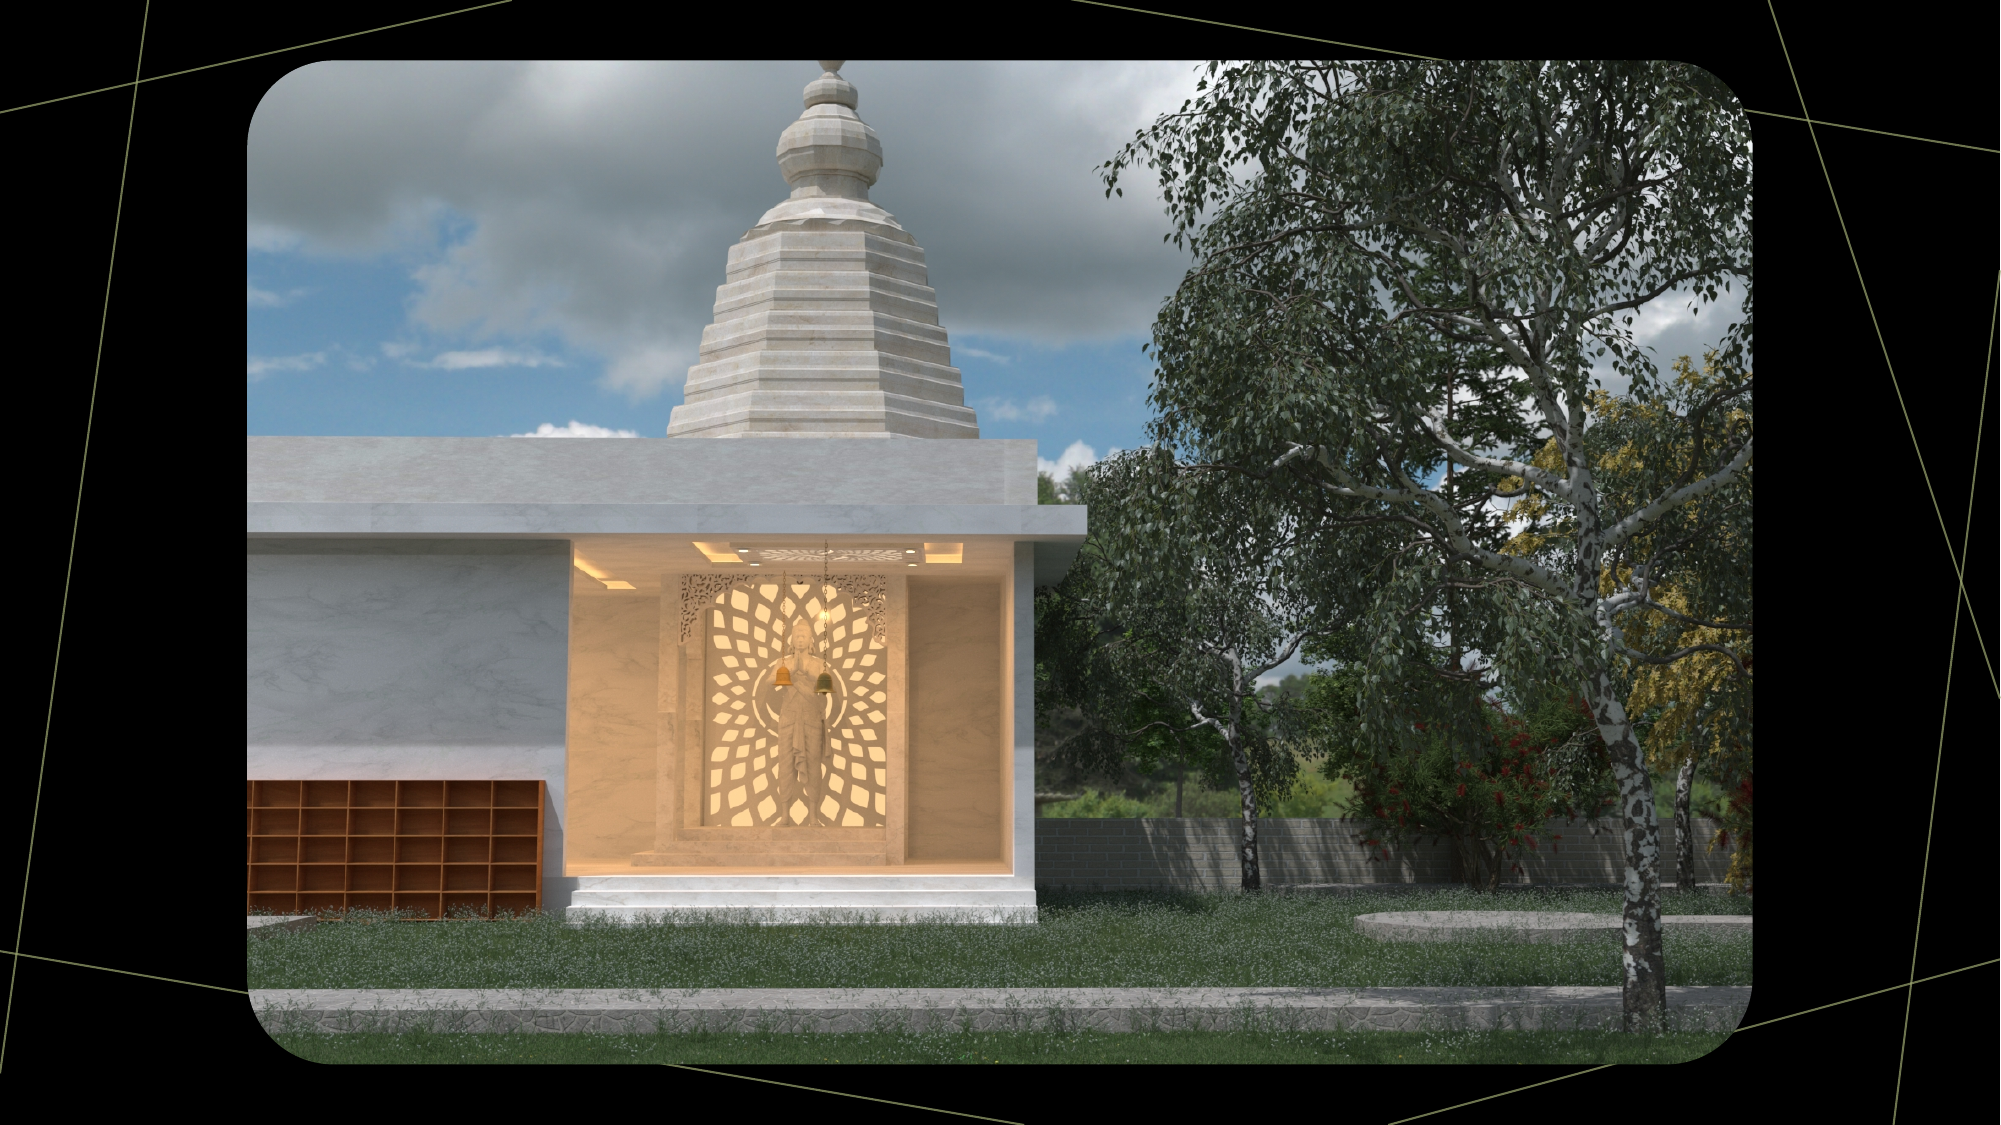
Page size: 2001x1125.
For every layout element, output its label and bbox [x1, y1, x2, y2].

picture [247, 60, 1753, 1065]
